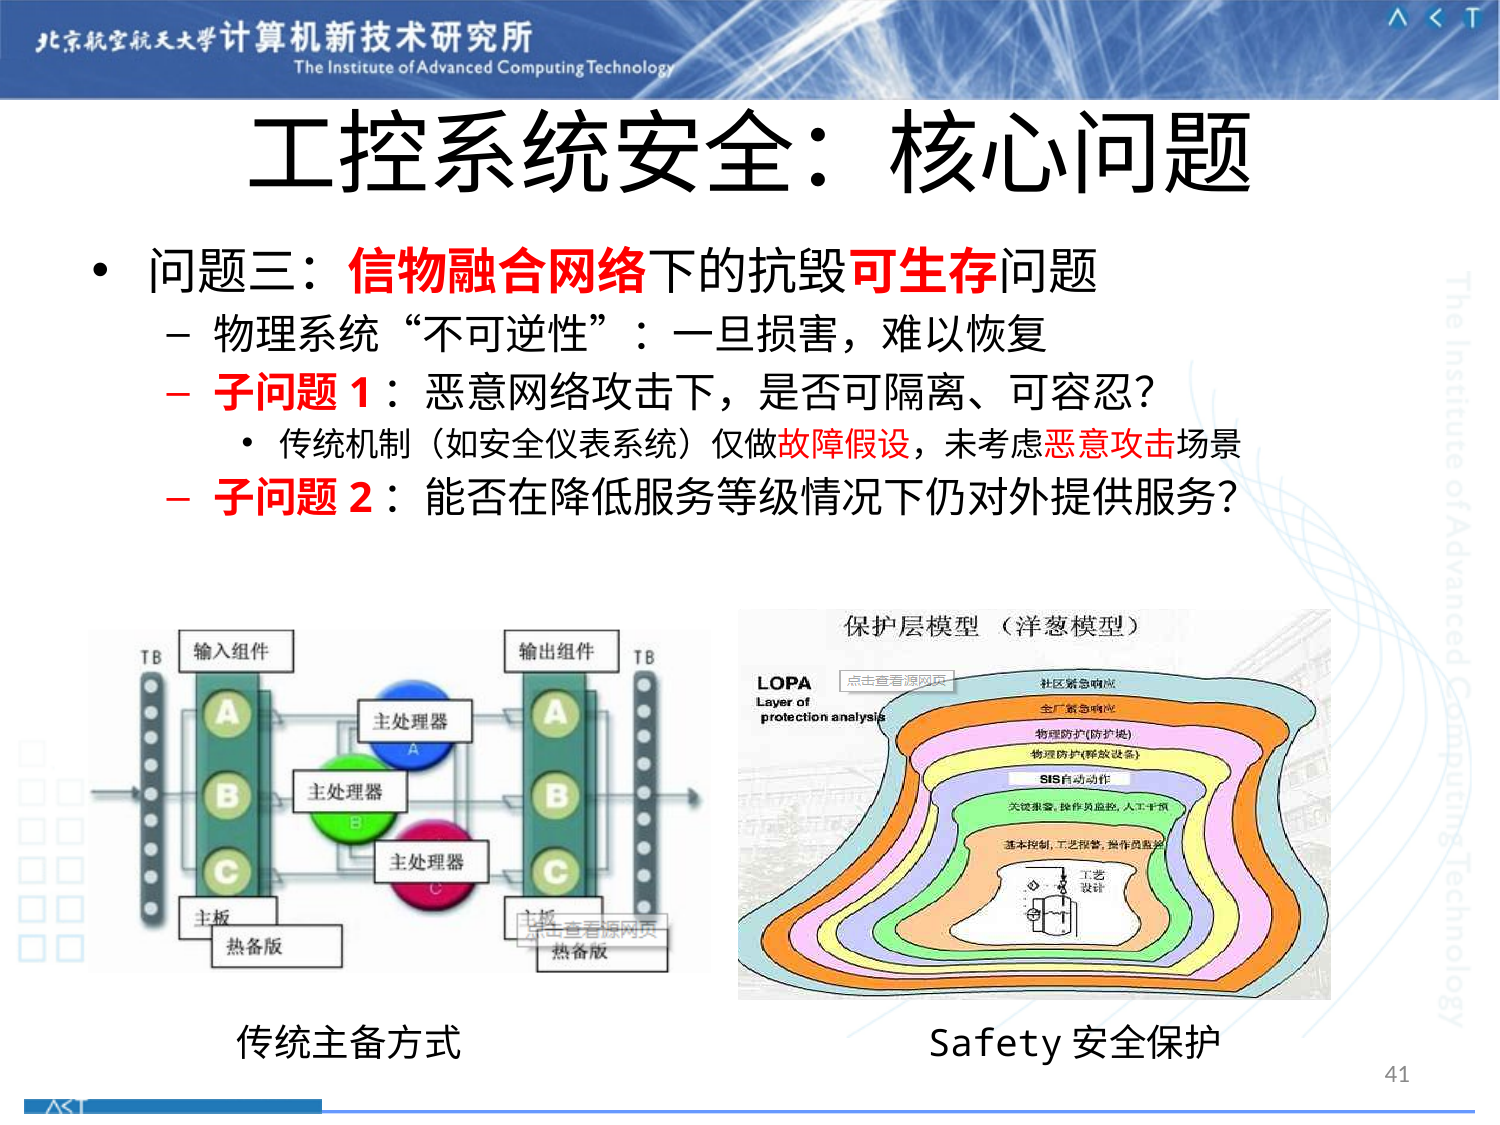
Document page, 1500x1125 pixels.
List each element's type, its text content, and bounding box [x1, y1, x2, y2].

picture [0, 271, 1500, 1038]
title 工控系统安全：核心问题 [74, 55, 1426, 244]
slide_number 41 [1074, 1042, 1425, 1103]
picture [0, 0, 1500, 100]
picture [24, 1099, 322, 1114]
text_box Safety安全保护 [913, 1011, 1237, 1072]
text_box 传统主备方式 [222, 1011, 477, 1072]
list 问题三：信物融合网络下的抗毁可生存问题 物理系统“不可逆性”：一旦损害，难以恢复 子问题1：恶意网络攻击下，是否可隔离、可容忍？ 传统机制（如安全仪表系统）仅做故障假设，未考虑恶意攻击场景 子问题2：能否在降低服务等级情况下仍对外提供服务？ [76, 231, 1427, 516]
